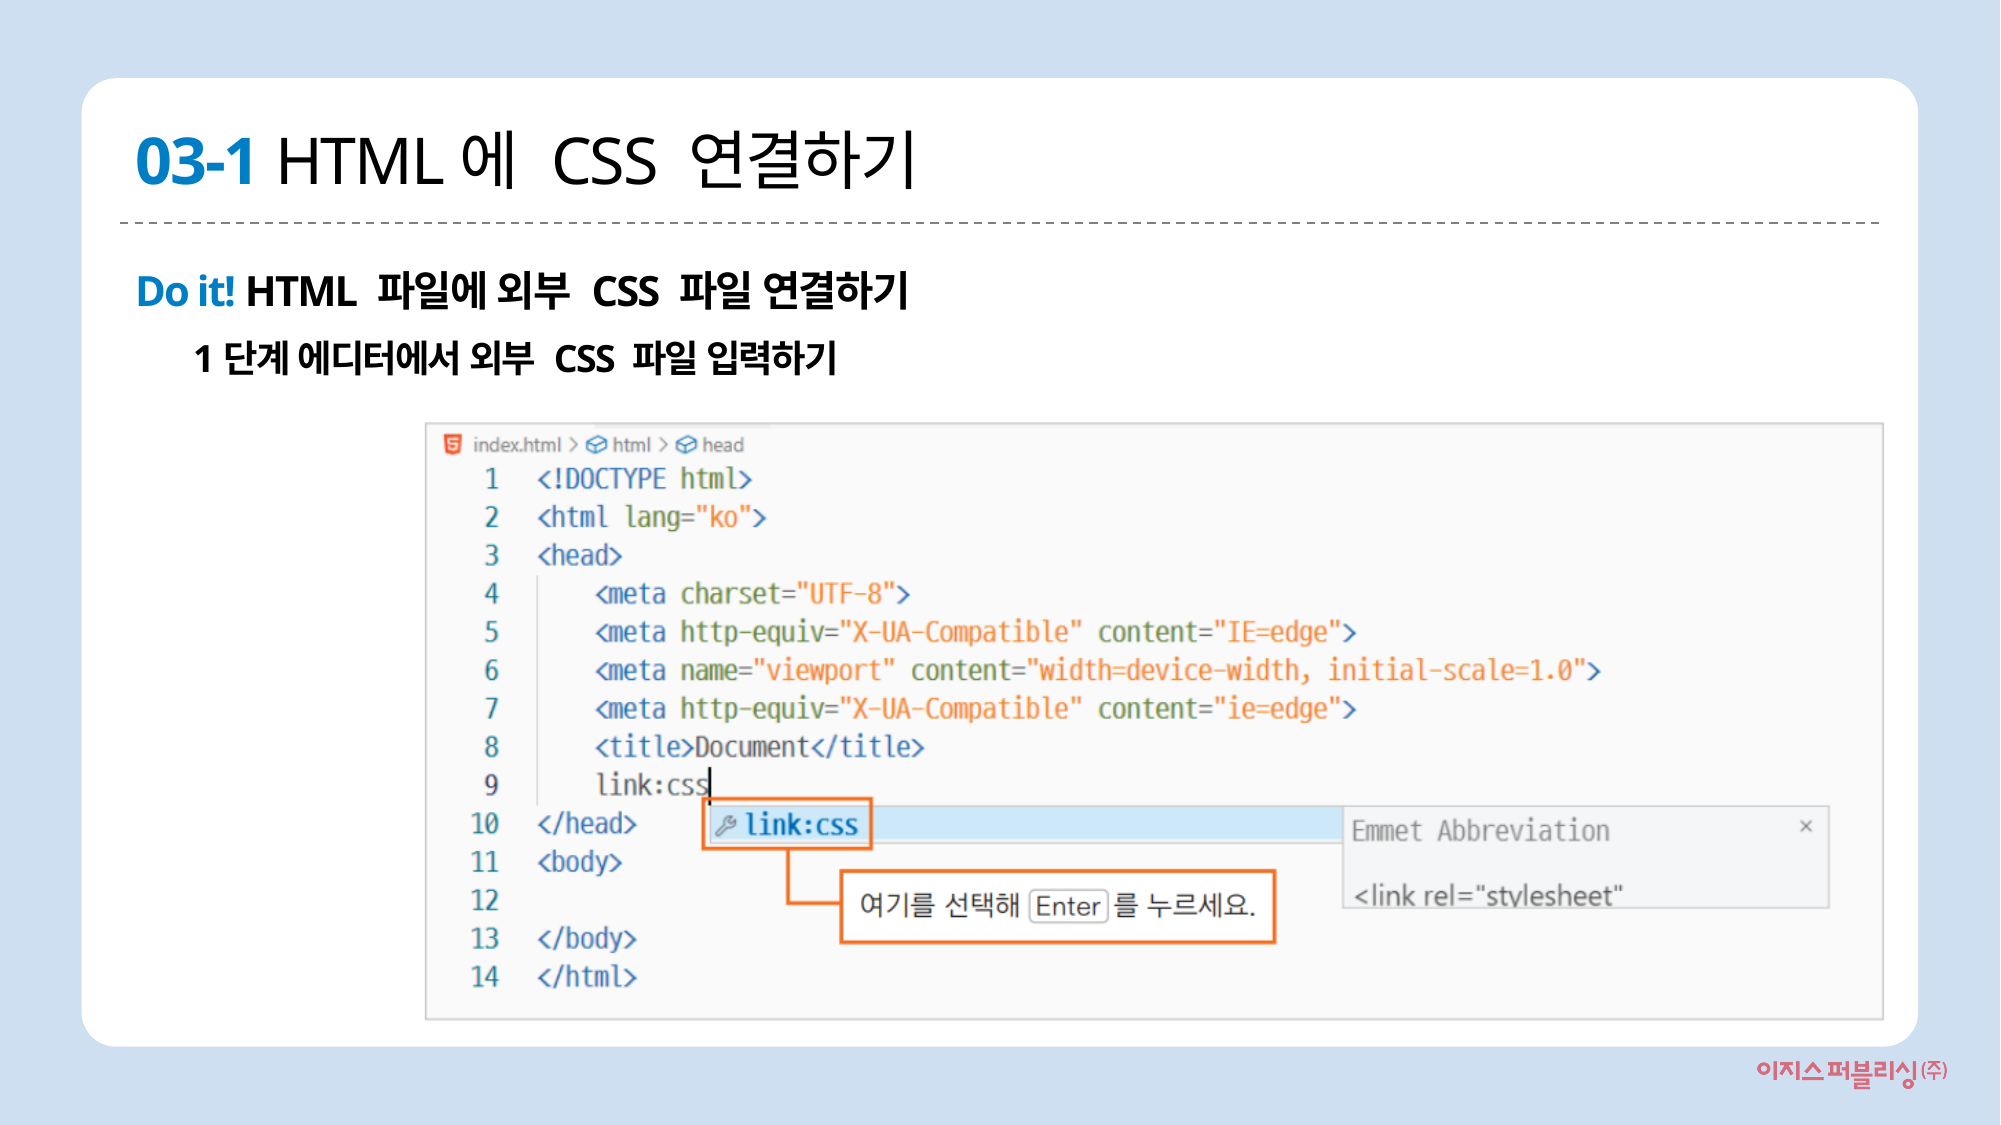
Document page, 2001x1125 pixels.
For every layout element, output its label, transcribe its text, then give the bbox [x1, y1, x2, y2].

list Do it! HTML 파일에 외부 CSS 파일 연결하기 1단계 에디터에서 외부 CSS 파일 입력하기 [120, 257, 1880, 1009]
title 03-1 HTML에 CSS 연결하기 [120, 109, 1880, 209]
picture [421, 417, 1891, 1029]
